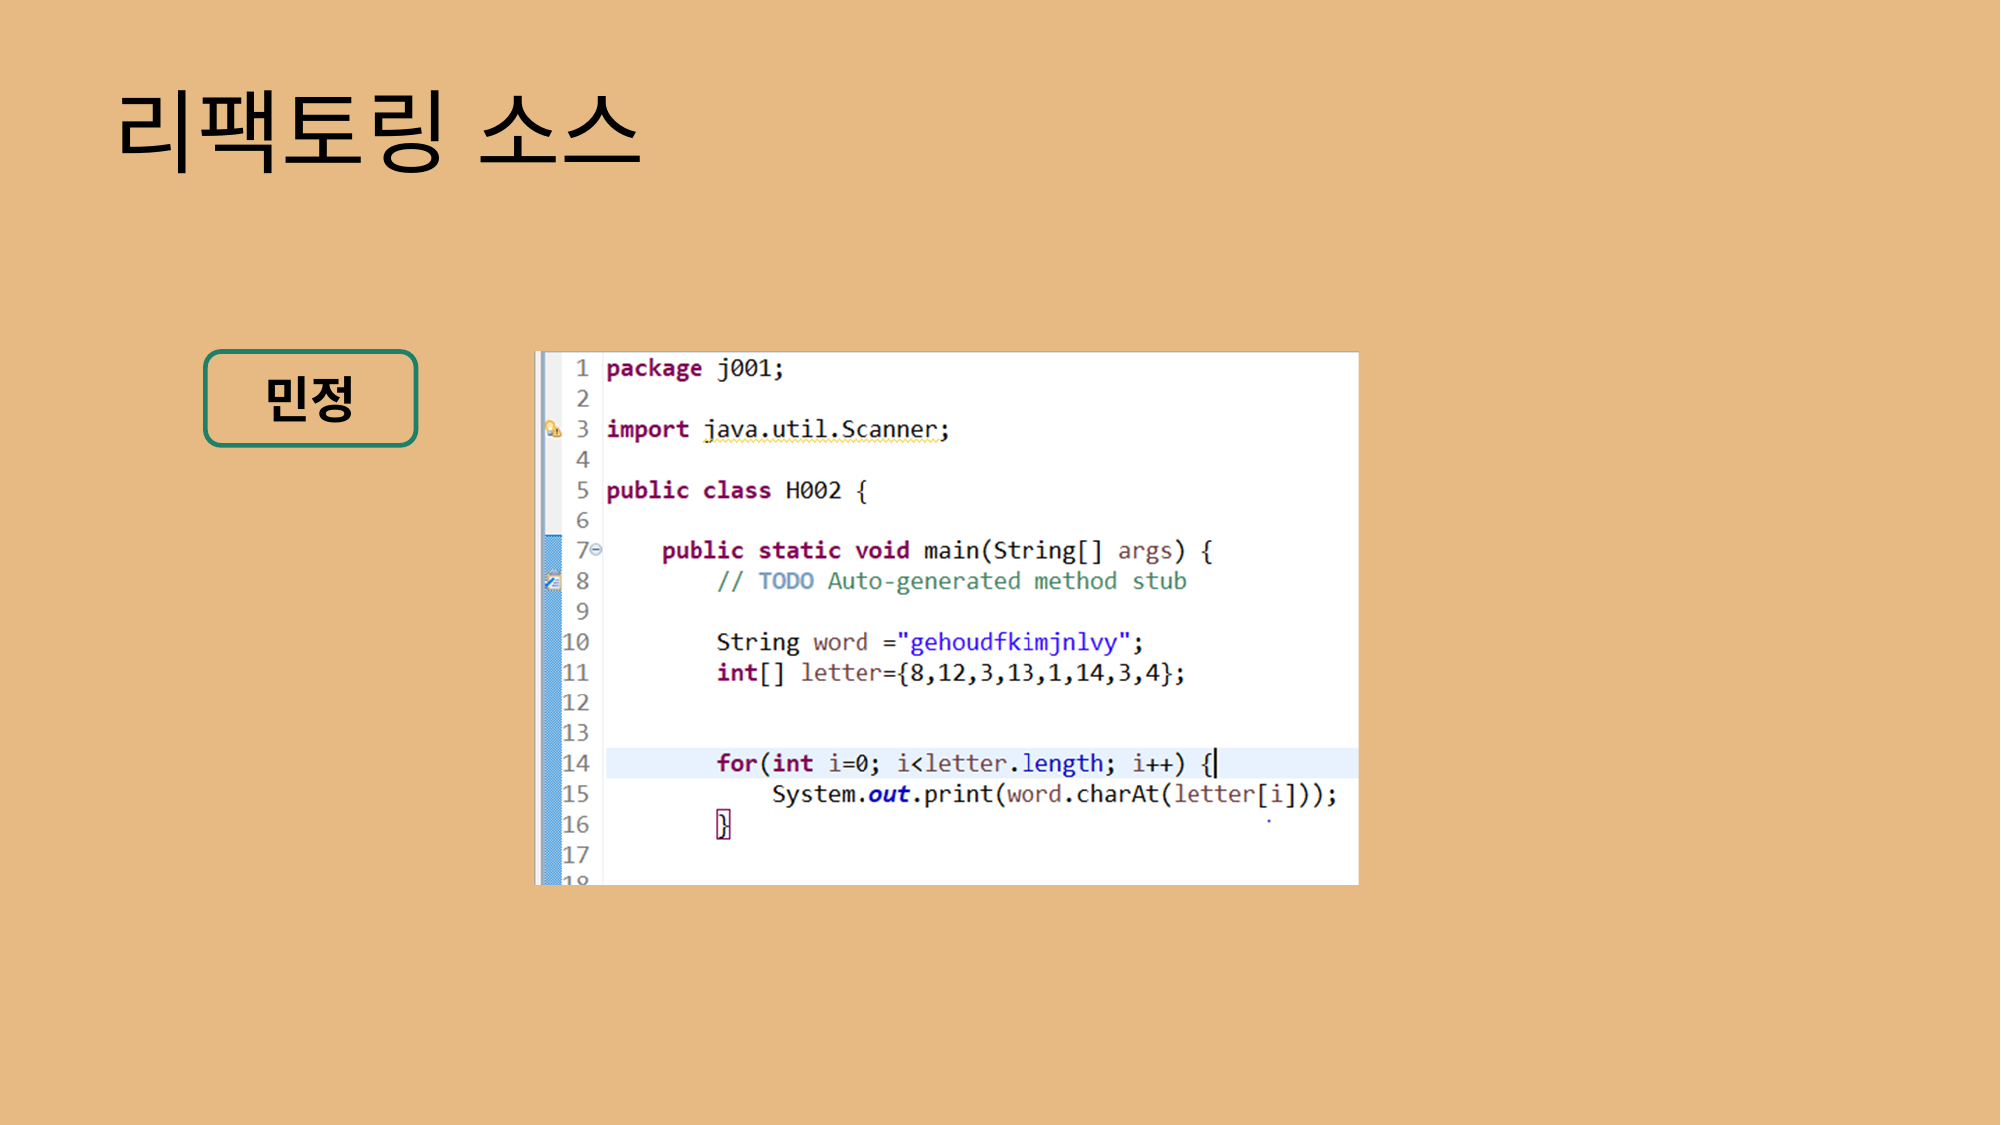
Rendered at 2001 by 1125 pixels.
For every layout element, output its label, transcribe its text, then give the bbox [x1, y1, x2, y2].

text_box 리팩토링 소스 [98, 80, 1824, 298]
text_box 민정 [204, 350, 418, 447]
picture [534, 351, 1359, 885]
